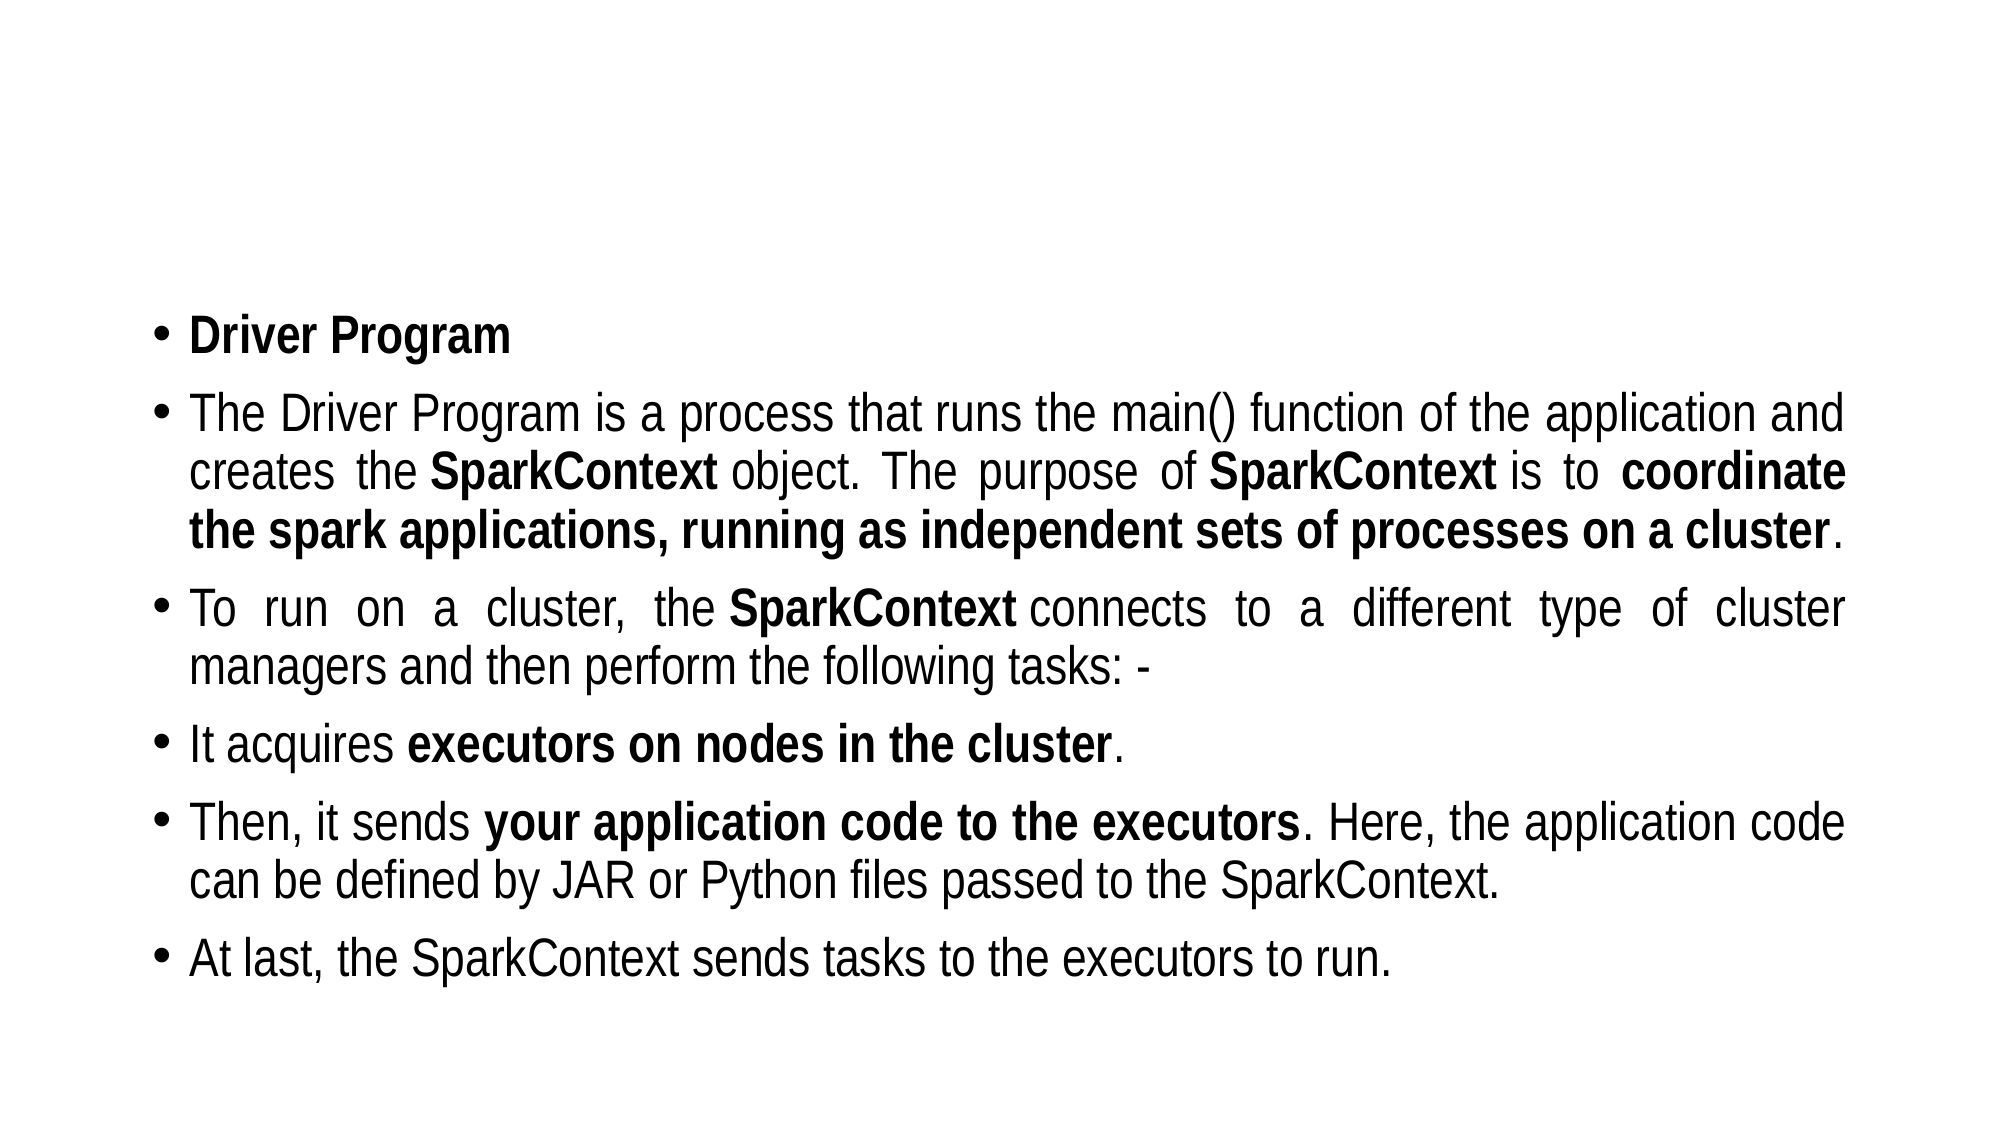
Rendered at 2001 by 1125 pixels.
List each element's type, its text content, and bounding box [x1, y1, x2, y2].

list Driver Program The Driver Program is a process that runs the main() function of the application and creates the SparkContext object. The purpose of SparkContext is to coordinate the spark applications, running as independent sets of processes on a cluster. To run on a cluster, the SparkContext connects to a different type of cluster managers and then perform the following tasks: - It acquires executors on nodes in the cluster. Then, it sends your application code to the executors. Here, the application code can be defined by JAR or Python files passed to the SparkContext. At last, the SparkContext sends tasks to the executors to run. [137, 299, 1863, 1014]
